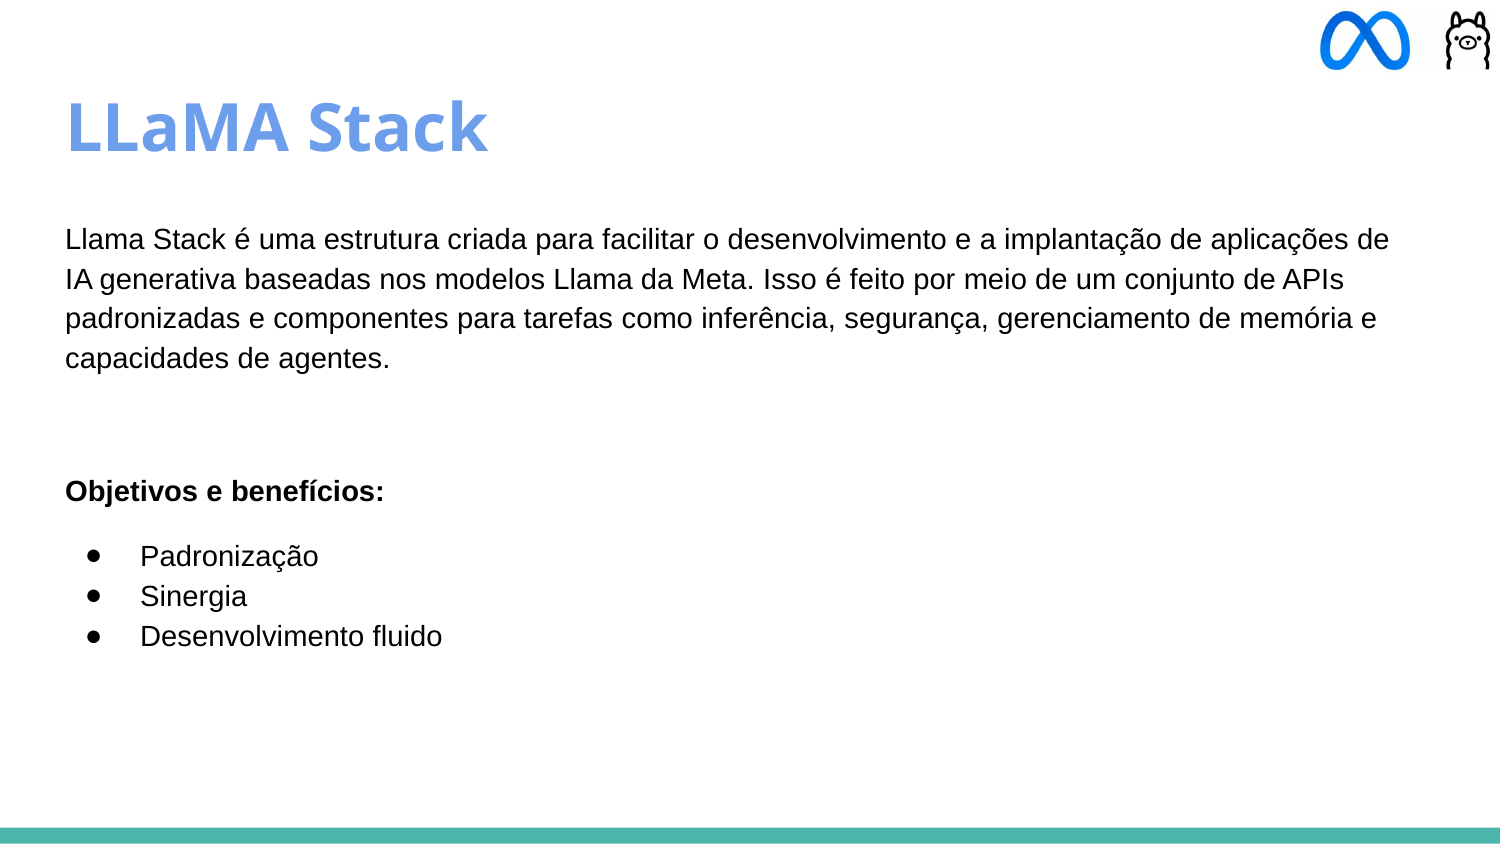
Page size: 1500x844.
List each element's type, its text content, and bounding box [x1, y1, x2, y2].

text_box Objetivos e benefícios: Padronização Sinergia Desenvolvimento fluido [63, 469, 444, 653]
title LLaMA Stack [11, 8, 1056, 227]
picture [1319, 6, 1492, 74]
text_box Llama Stack é uma estrutura criada para facilitar o desenvolvimento e a implantação de aplicações de IA generativa baseadas nos modelos Llama da Meta. Isso é feito por meio de um conjunto de APIs padronizadas e componentes para tarefas como inferência, segurança, gerenciamento de memória e capacidades de agentes. [63, 213, 1422, 375]
